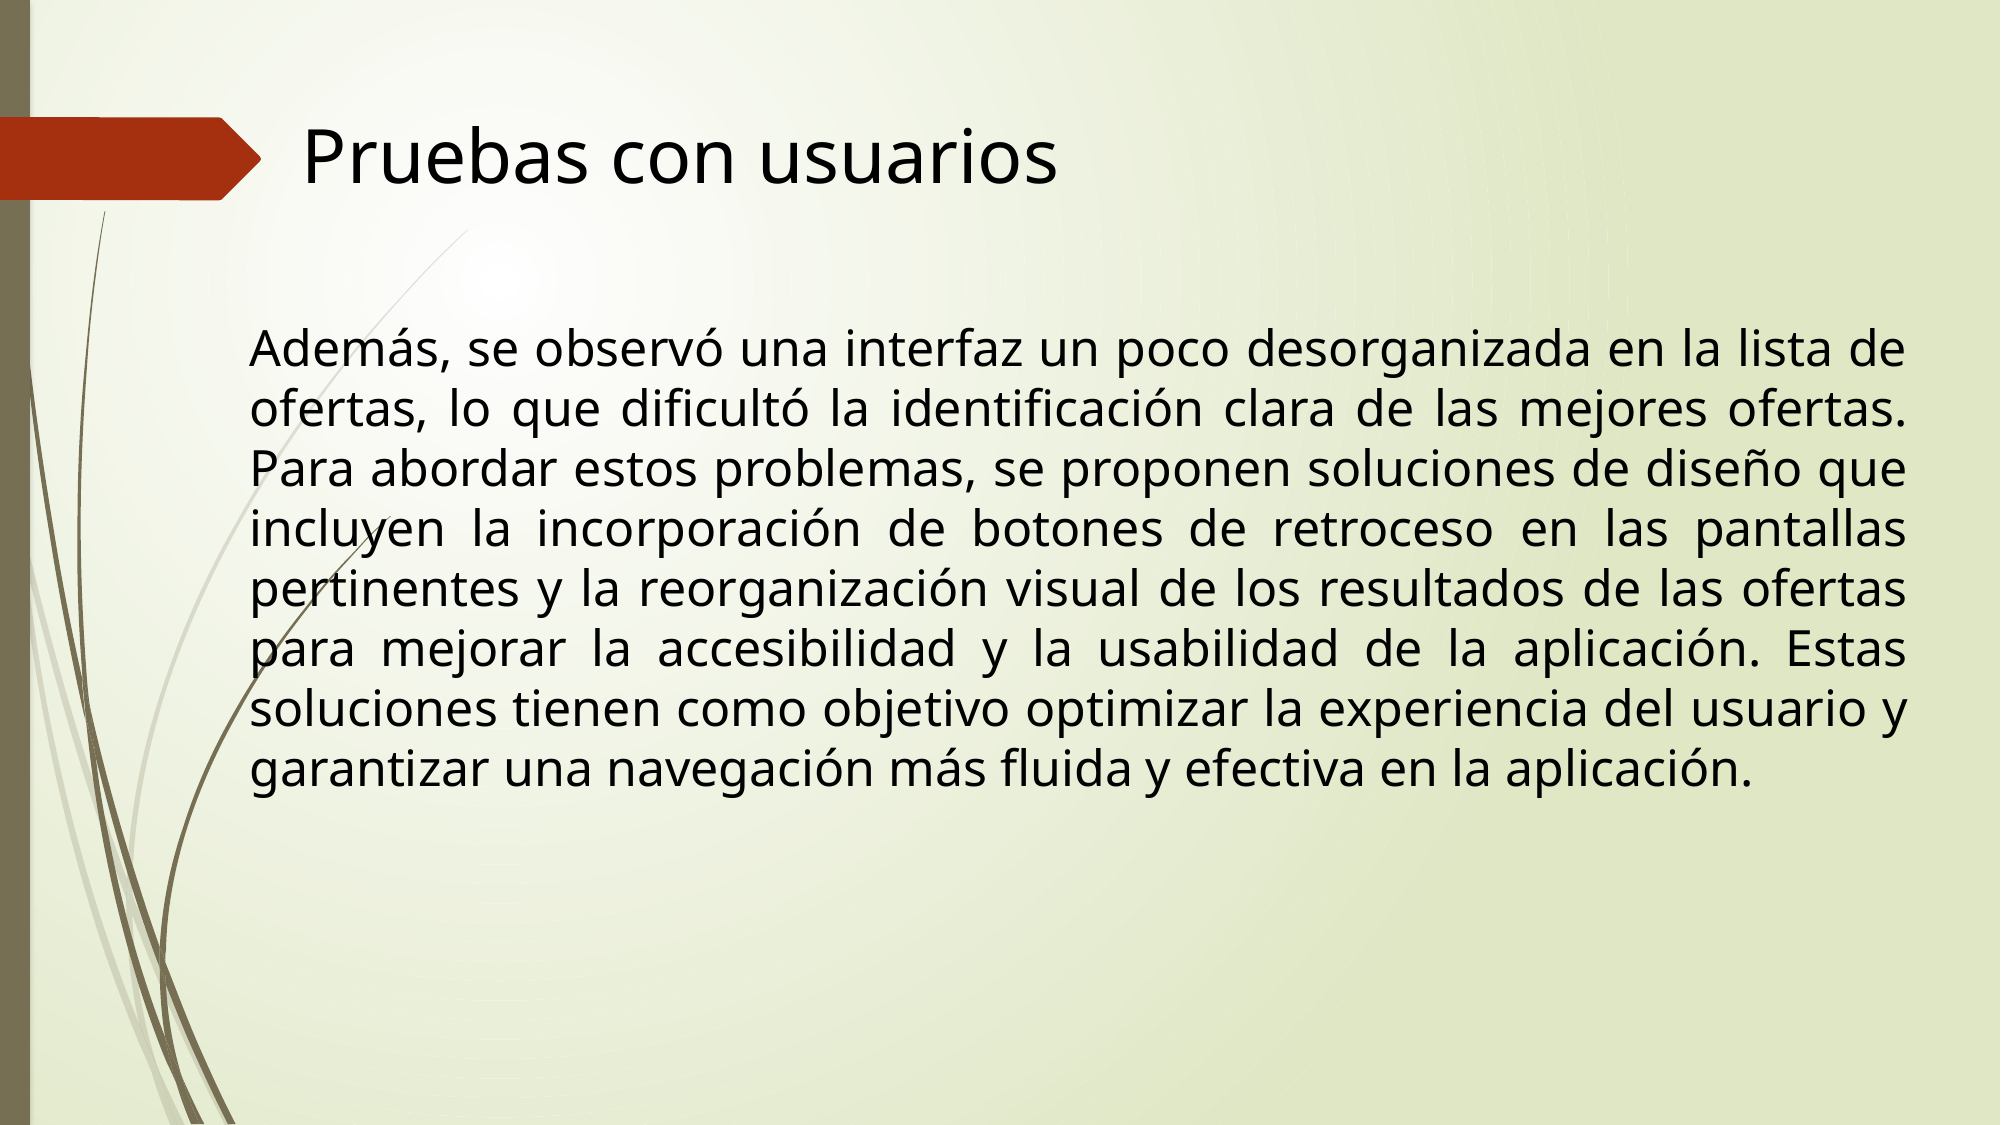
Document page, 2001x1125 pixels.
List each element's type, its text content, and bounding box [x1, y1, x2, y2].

list Además, se observó una interfaz un poco desorganizada en la lista de ofertas, lo que dificultó la identificación clara de las mejores ofertas. Para abordar estos problemas, se proponen soluciones de diseño que incluyen la incorporación de botones de retroceso en las pantallas pertinentes y la reorganización visual de los resultados de las ofertas para mejorar la accesibilidad y la usabilidad de la aplicación. Estas soluciones tienen como objetivo optimizar la experiencia del usuario y garantizar una navegación más fluida y efectiva en la aplicación. [234, 309, 1924, 891]
text_box Pruebas con usuarios [286, 101, 1749, 216]
